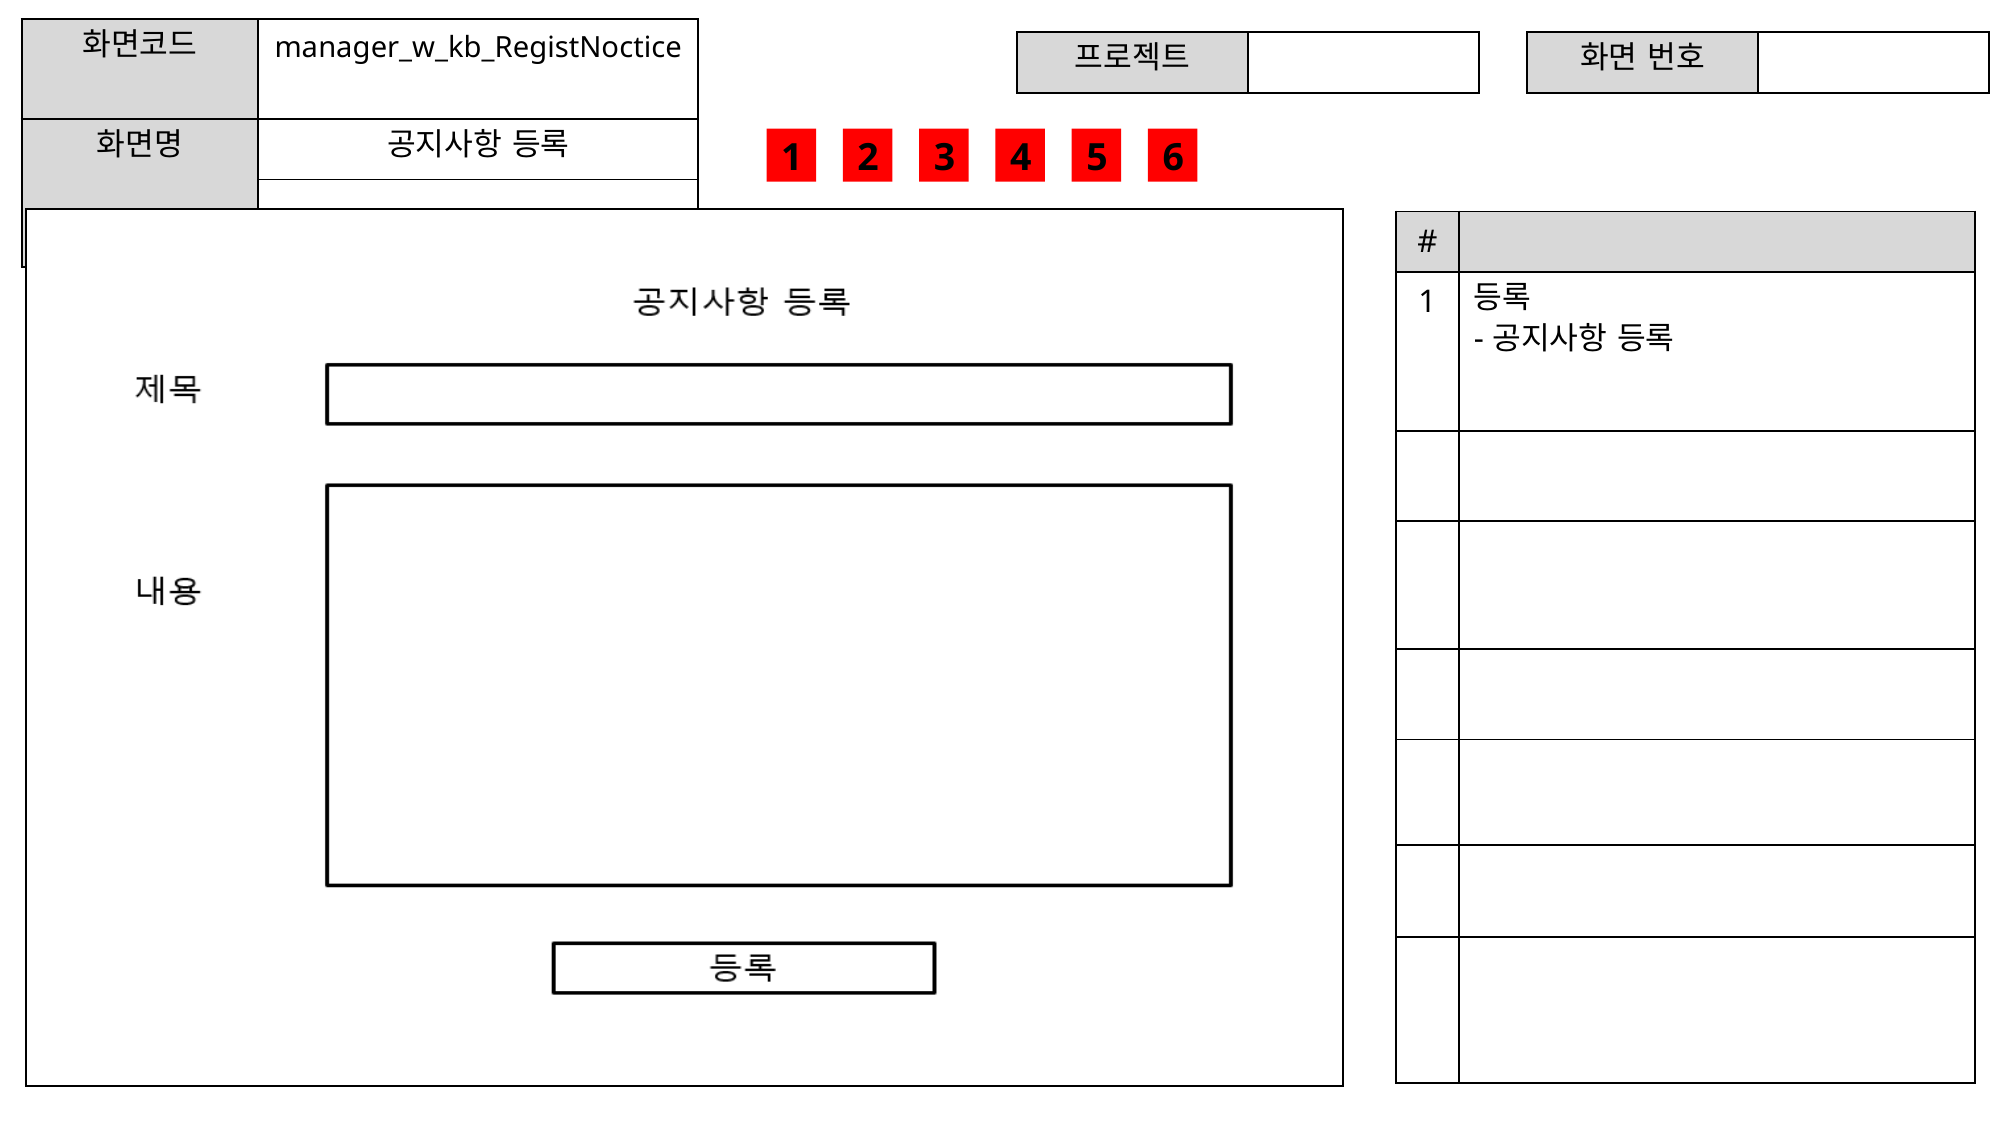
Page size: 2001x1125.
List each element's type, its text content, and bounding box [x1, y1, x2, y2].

table_cell [1397, 740, 1458, 844]
table_header # [1397, 212, 1458, 271]
text_box 4 [995, 128, 1045, 182]
text_box 1 [766, 128, 817, 182]
table_header [1759, 33, 1988, 92]
table_cell [1460, 846, 1974, 936]
table_cell [1460, 432, 1974, 520]
text_box [25, 208, 1344, 1087]
table_cell [1460, 650, 1974, 739]
table_cell [259, 180, 697, 208]
table_cell [1397, 522, 1458, 648]
table_header 화면 번호 [1528, 33, 1757, 92]
table_header [1249, 33, 1478, 92]
text_box 5 [1071, 128, 1122, 182]
table_cell [1460, 522, 1974, 648]
table_cell [1397, 432, 1458, 520]
table_cell [1397, 846, 1458, 936]
table_cell [1460, 740, 1974, 844]
table_cell 1 [1397, 273, 1458, 430]
table_header [1460, 212, 1974, 271]
text_box 2 [842, 128, 893, 182]
table_cell 공지사항 등록 [259, 120, 697, 179]
table_cell [1397, 650, 1458, 739]
picture [125, 225, 1295, 1003]
table_cell [1460, 938, 1974, 1082]
table_cell 화면명 [23, 120, 257, 266]
table_cell 등록 -공지사항 등록 [1460, 273, 1974, 430]
table_header manager_w_kb_RegistNoctice [259, 20, 697, 118]
text_box 3 [919, 128, 969, 182]
text_box 6 [1147, 128, 1198, 182]
table_header 프로젝트 [1018, 33, 1247, 92]
table_cell [1397, 938, 1458, 1082]
table_header 화면코드 [23, 20, 257, 118]
